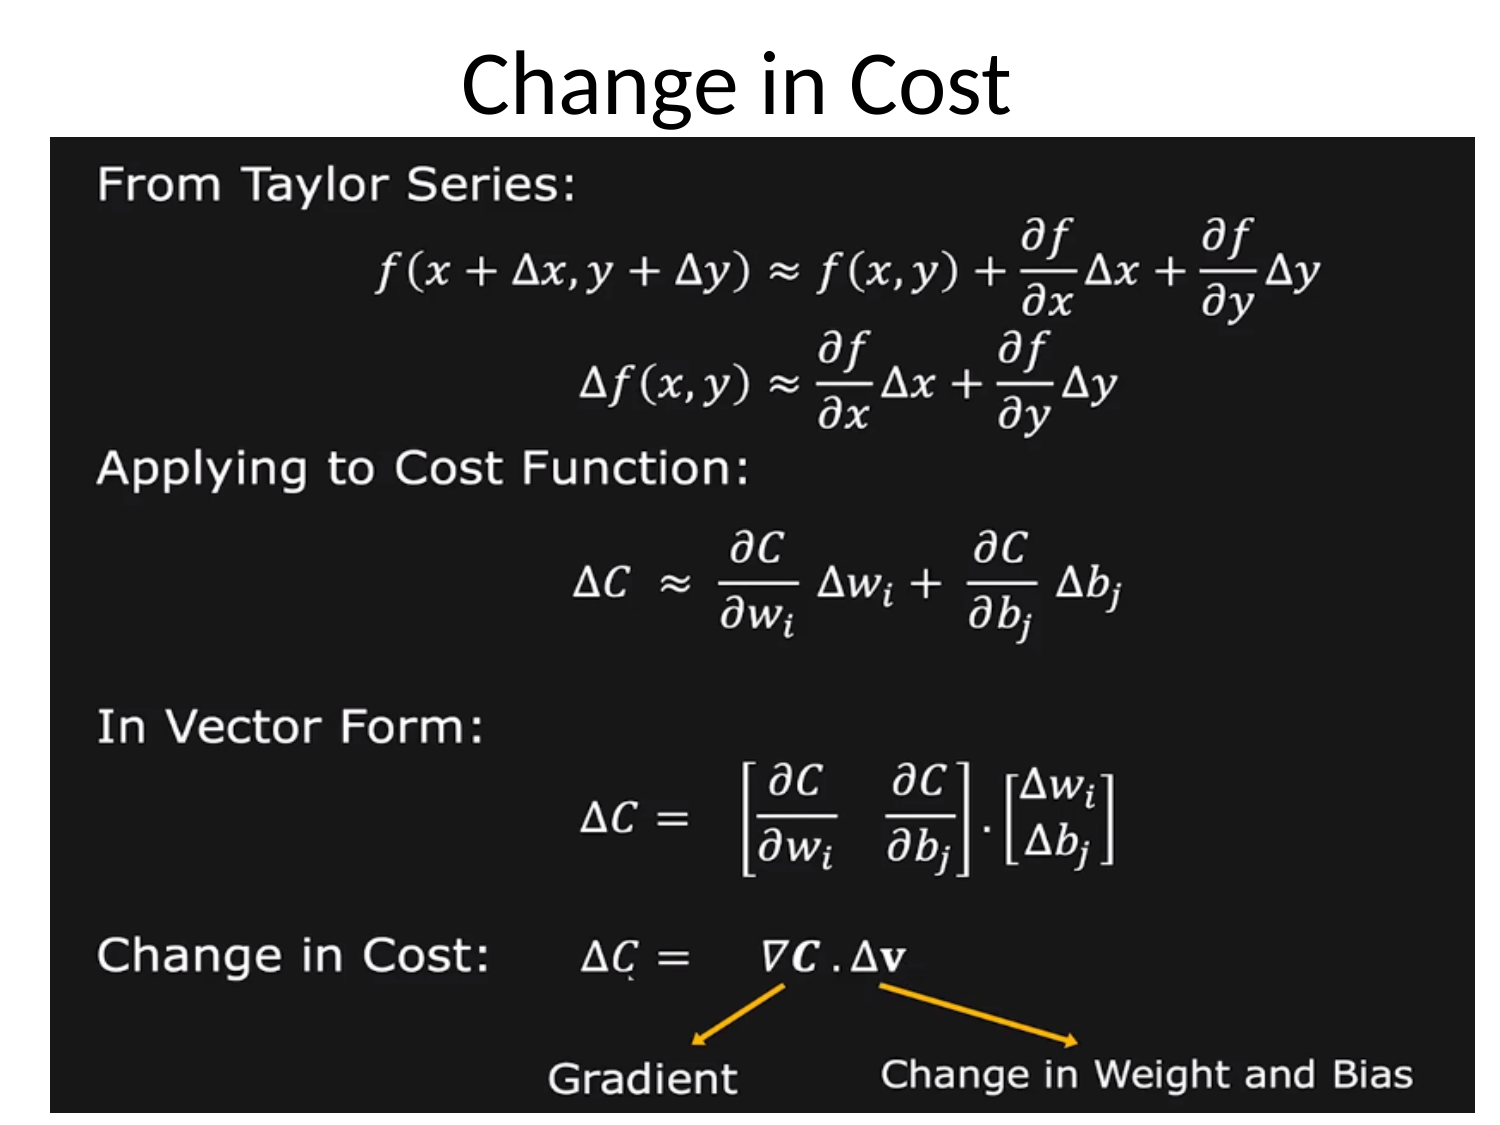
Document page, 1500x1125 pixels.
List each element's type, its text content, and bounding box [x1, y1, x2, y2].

title Change in Cost [62, 12, 1413, 135]
picture [49, 137, 1476, 1113]
